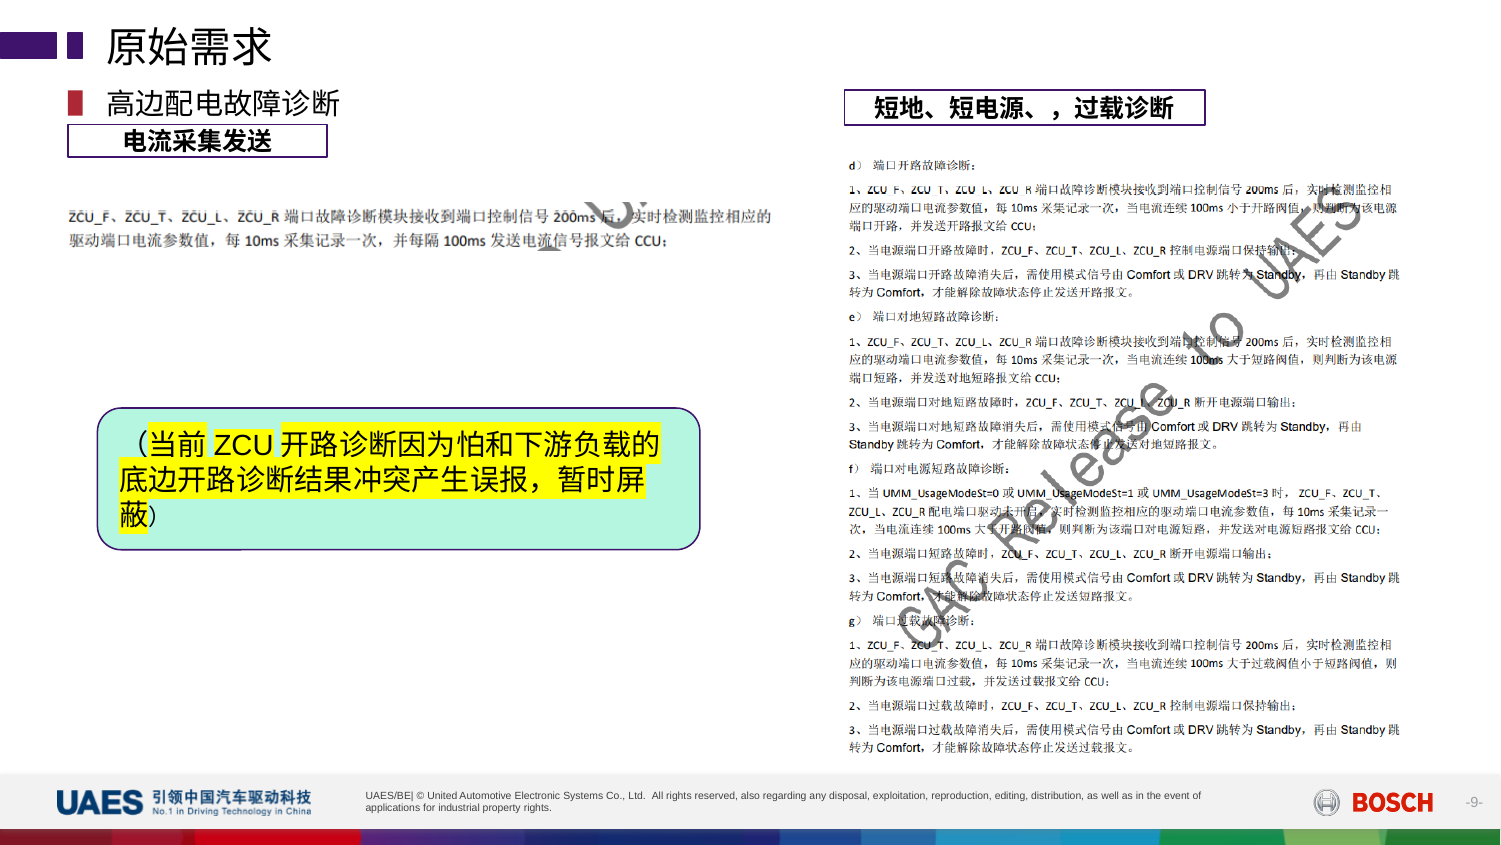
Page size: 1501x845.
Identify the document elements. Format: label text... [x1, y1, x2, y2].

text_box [67, 85, 692, 121]
text_box 短地、短电源、，过载诊断 [842, 88, 1207, 127]
picture [57, 789, 311, 816]
picture [844, 157, 1404, 754]
text_box 电流采集发送 [66, 128, 329, 159]
text_box （当前ZCU开路诊断因为怕和下游负载的底边开路诊断结果冲突产生误报，暂时屏蔽） [95, 405, 703, 552]
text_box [0, 20, 361, 72]
picture [0, 829, 1501, 845]
picture [67, 201, 774, 251]
